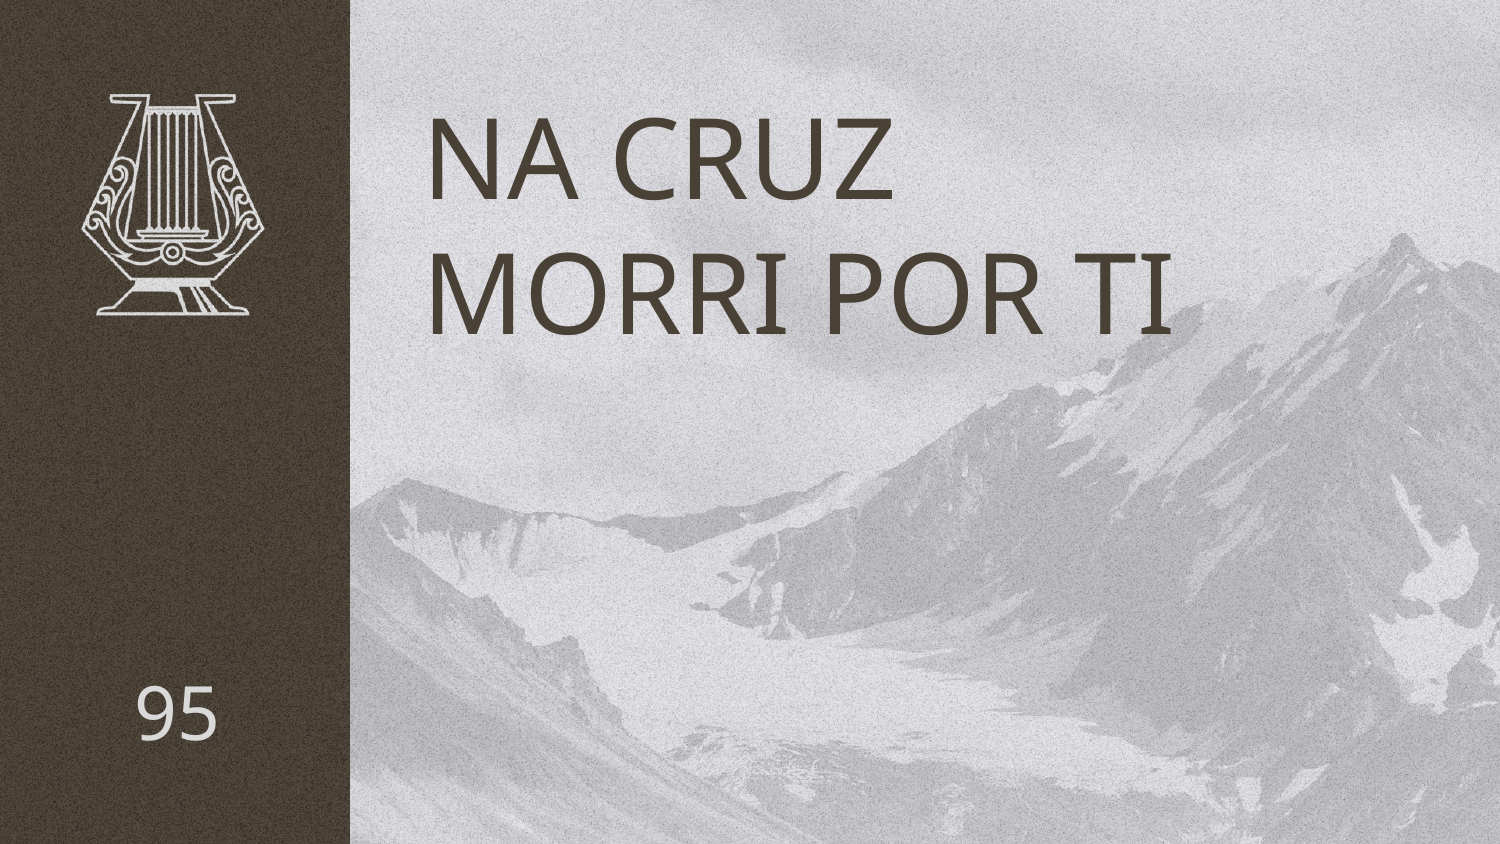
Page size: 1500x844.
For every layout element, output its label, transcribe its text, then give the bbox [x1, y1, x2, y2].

title NA CRUZ MORRI POR TI [407, 79, 1447, 777]
picture [0, 0, 1500, 844]
list 95 [76, 658, 278, 765]
